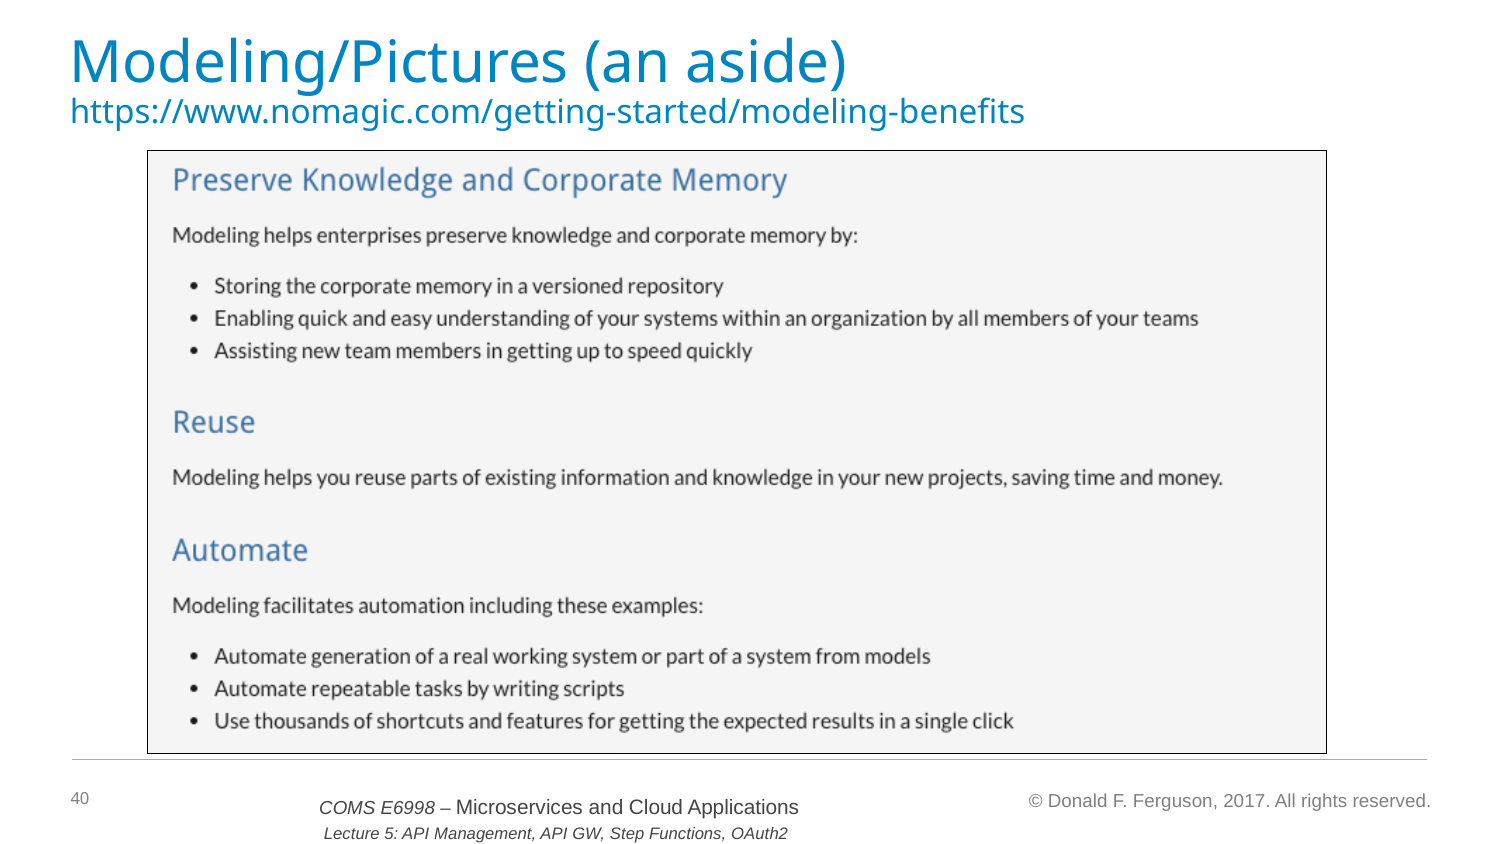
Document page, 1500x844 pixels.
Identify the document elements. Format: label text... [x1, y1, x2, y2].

picture [147, 150, 1327, 754]
title Modeling/Pictures (an aside) https://www.nomagic.com/getting-started/modeling-benefits [69, 31, 1429, 142]
